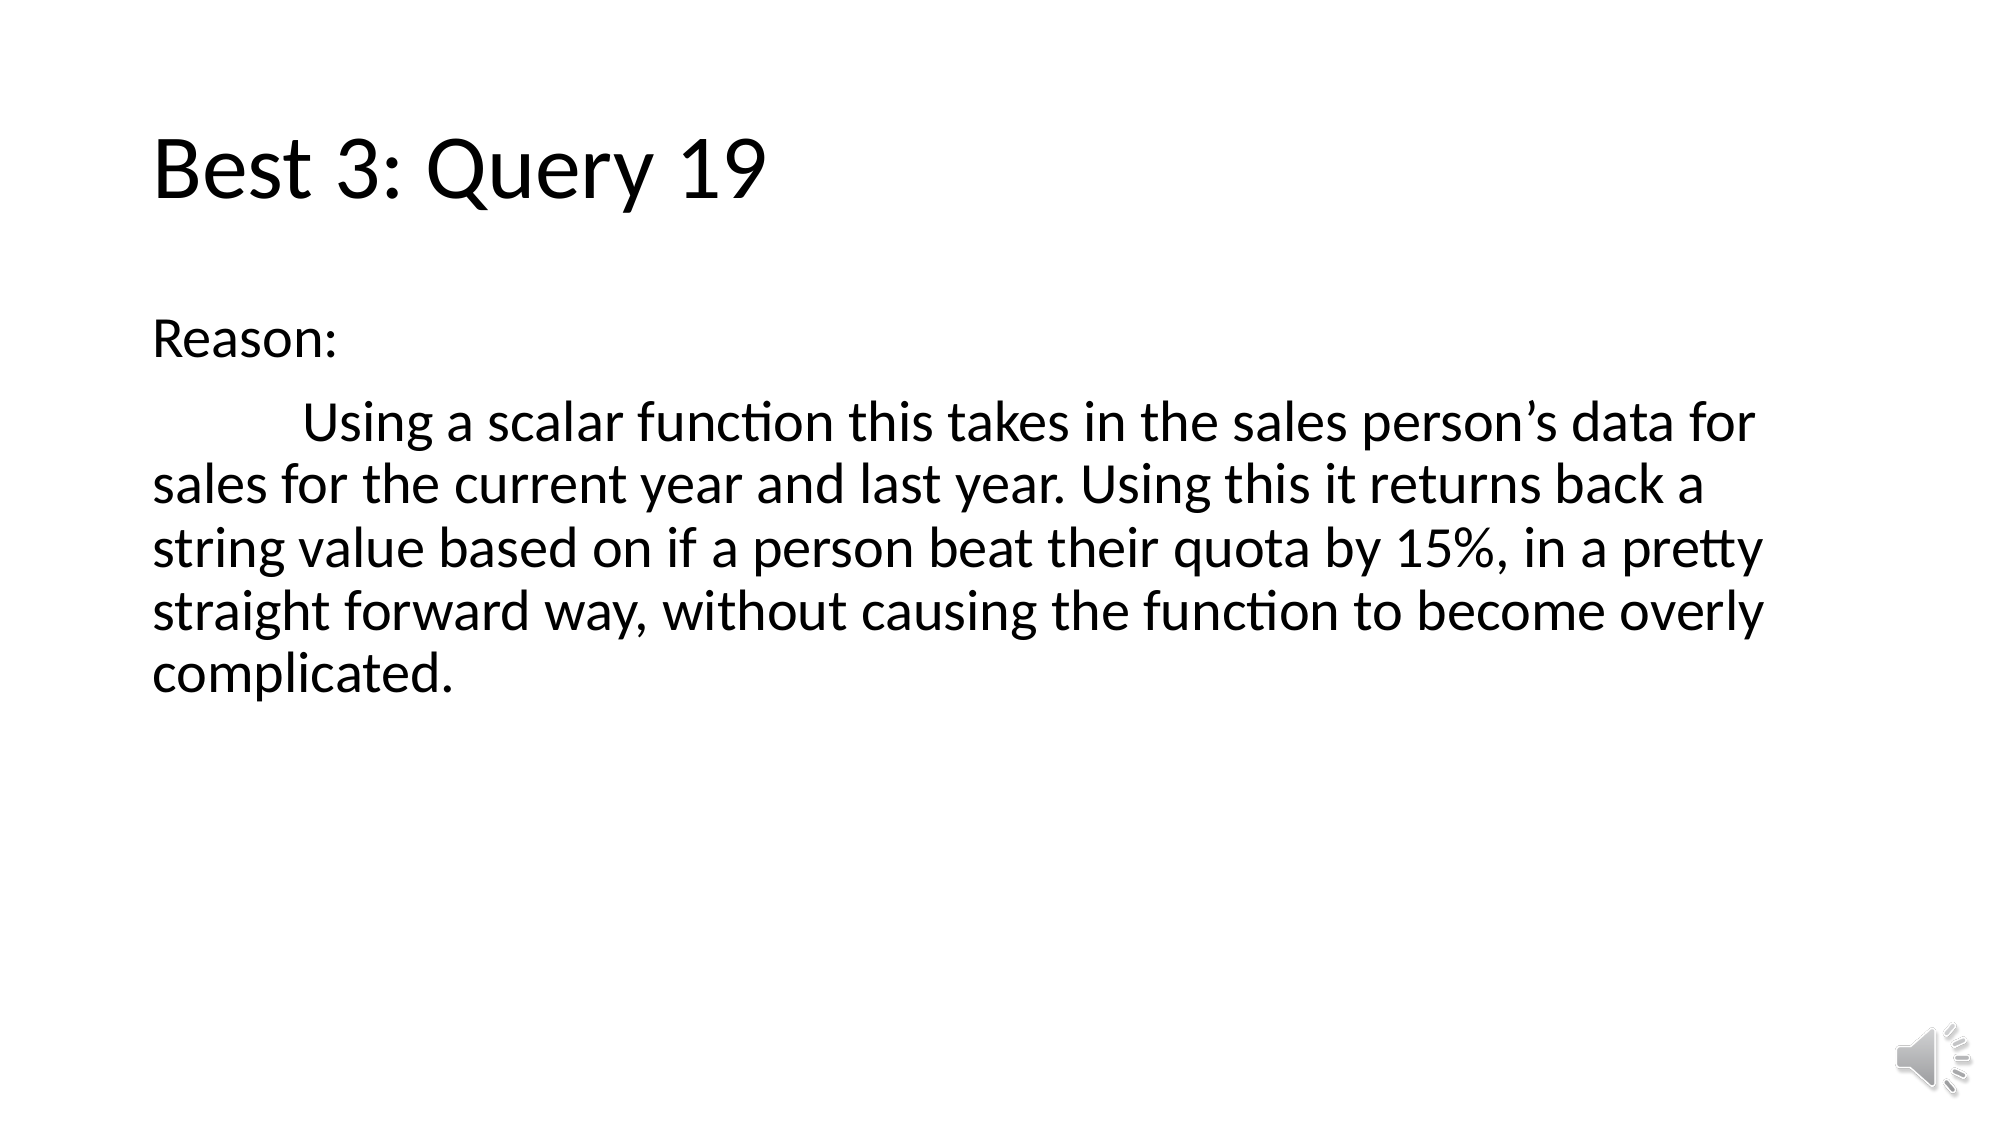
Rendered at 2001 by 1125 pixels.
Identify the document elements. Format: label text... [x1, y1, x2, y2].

title Best 3: Query 19 [137, 59, 1863, 278]
list Reason: Using a scalar function this takes in the sales person’s data for sales for the current year and last year. Using this it returns back a string value based on if a person beat their quota by 15%, in a pretty straight forward way, without causing the function to become overly complicated. [137, 299, 1863, 1014]
picture [1894, 1019, 1976, 1101]
